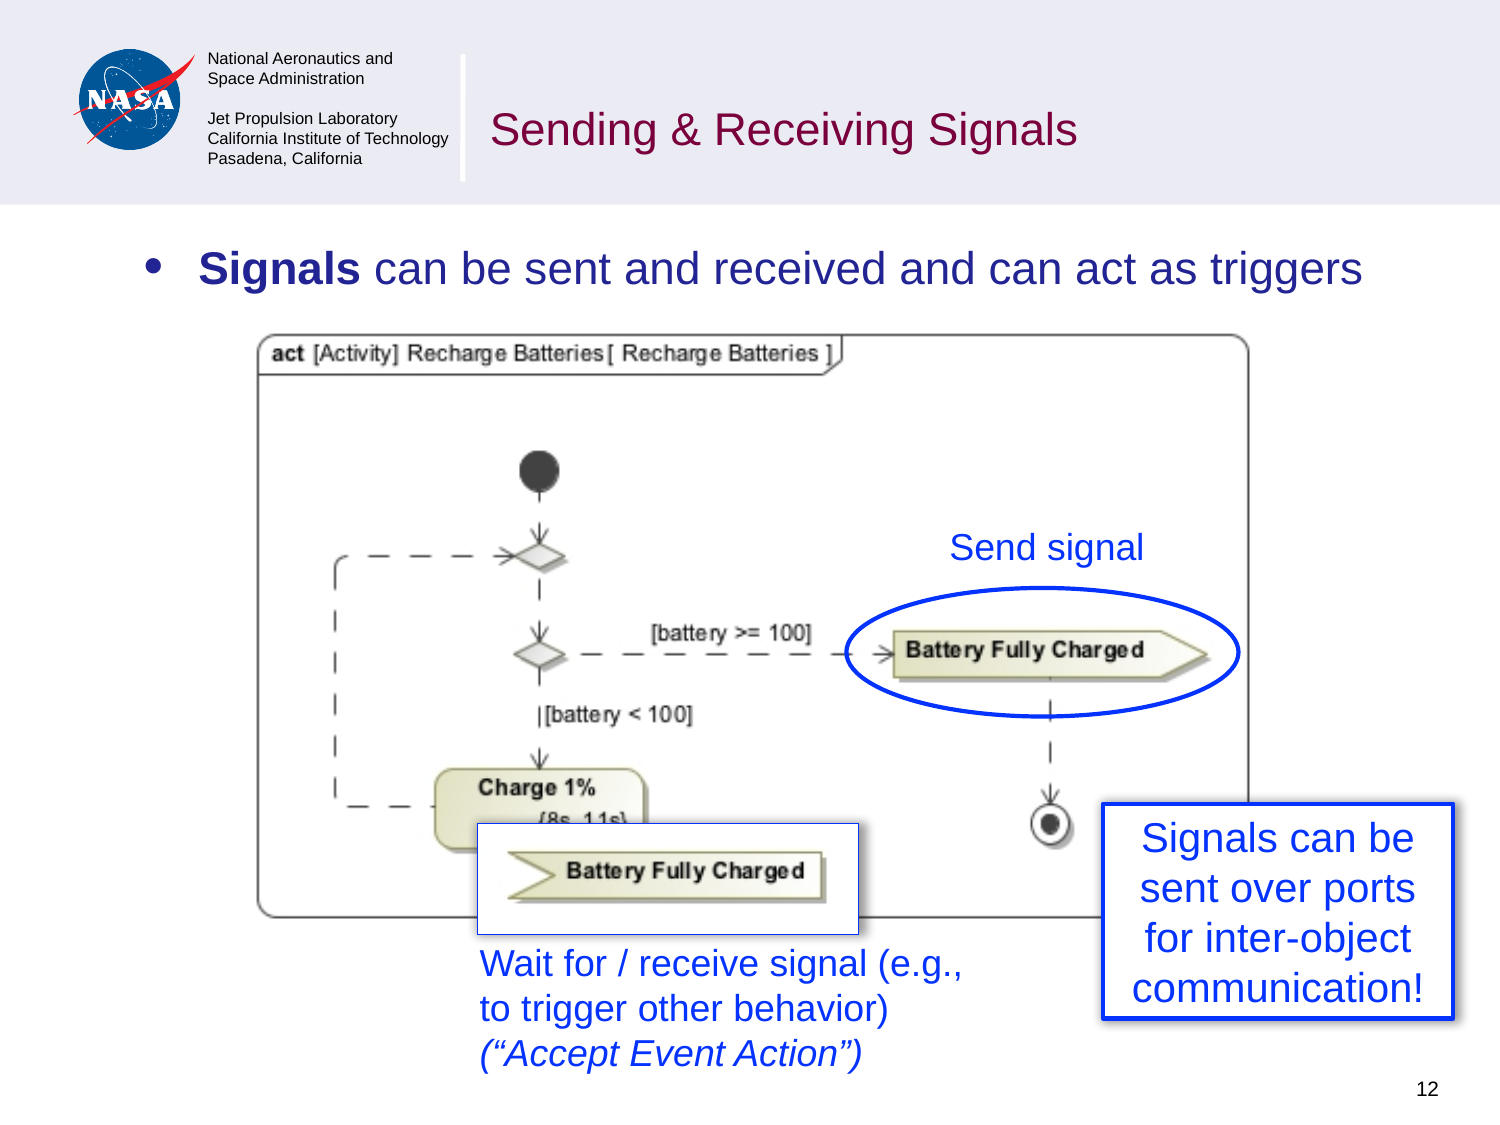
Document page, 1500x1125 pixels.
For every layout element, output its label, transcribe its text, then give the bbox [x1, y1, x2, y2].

list Signals can be sent and received and can act as triggers [126, 230, 1403, 1041]
picture [247, 324, 1301, 969]
text_box Wait for / receive signal (e.g., to trigger other behavior) (“Accept Event Action”) [464, 978, 1009, 1082]
picture [73, 49, 200, 156]
text_box Signals can be sent over ports for inter-object communication! [1101, 802, 1455, 1021]
title Sending & Receiving Signals [474, 36, 1390, 225]
